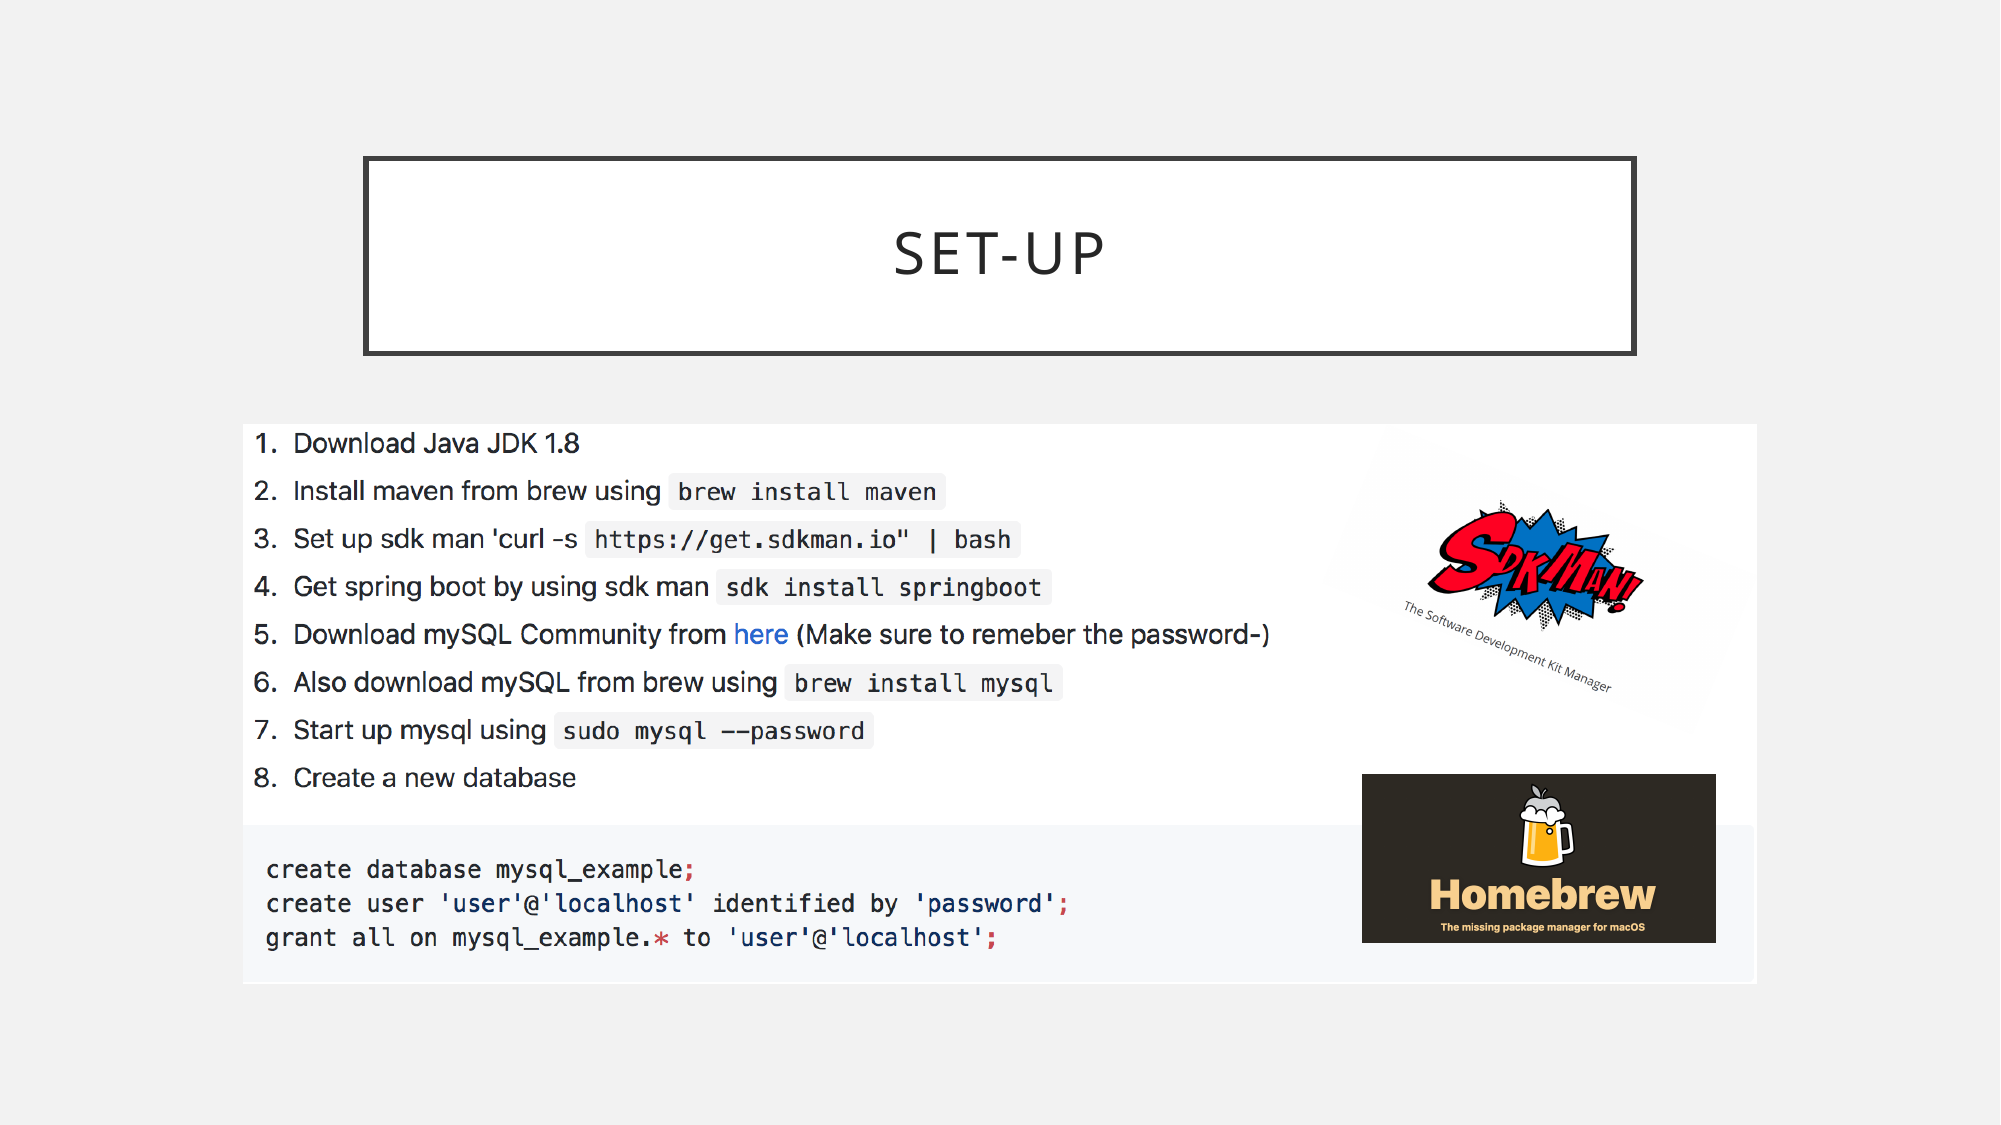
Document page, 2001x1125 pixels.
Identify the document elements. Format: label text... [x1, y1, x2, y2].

title Set-up [363, 156, 1637, 356]
picture [1339, 493, 1739, 665]
picture [1362, 774, 1716, 943]
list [243, 424, 1757, 984]
